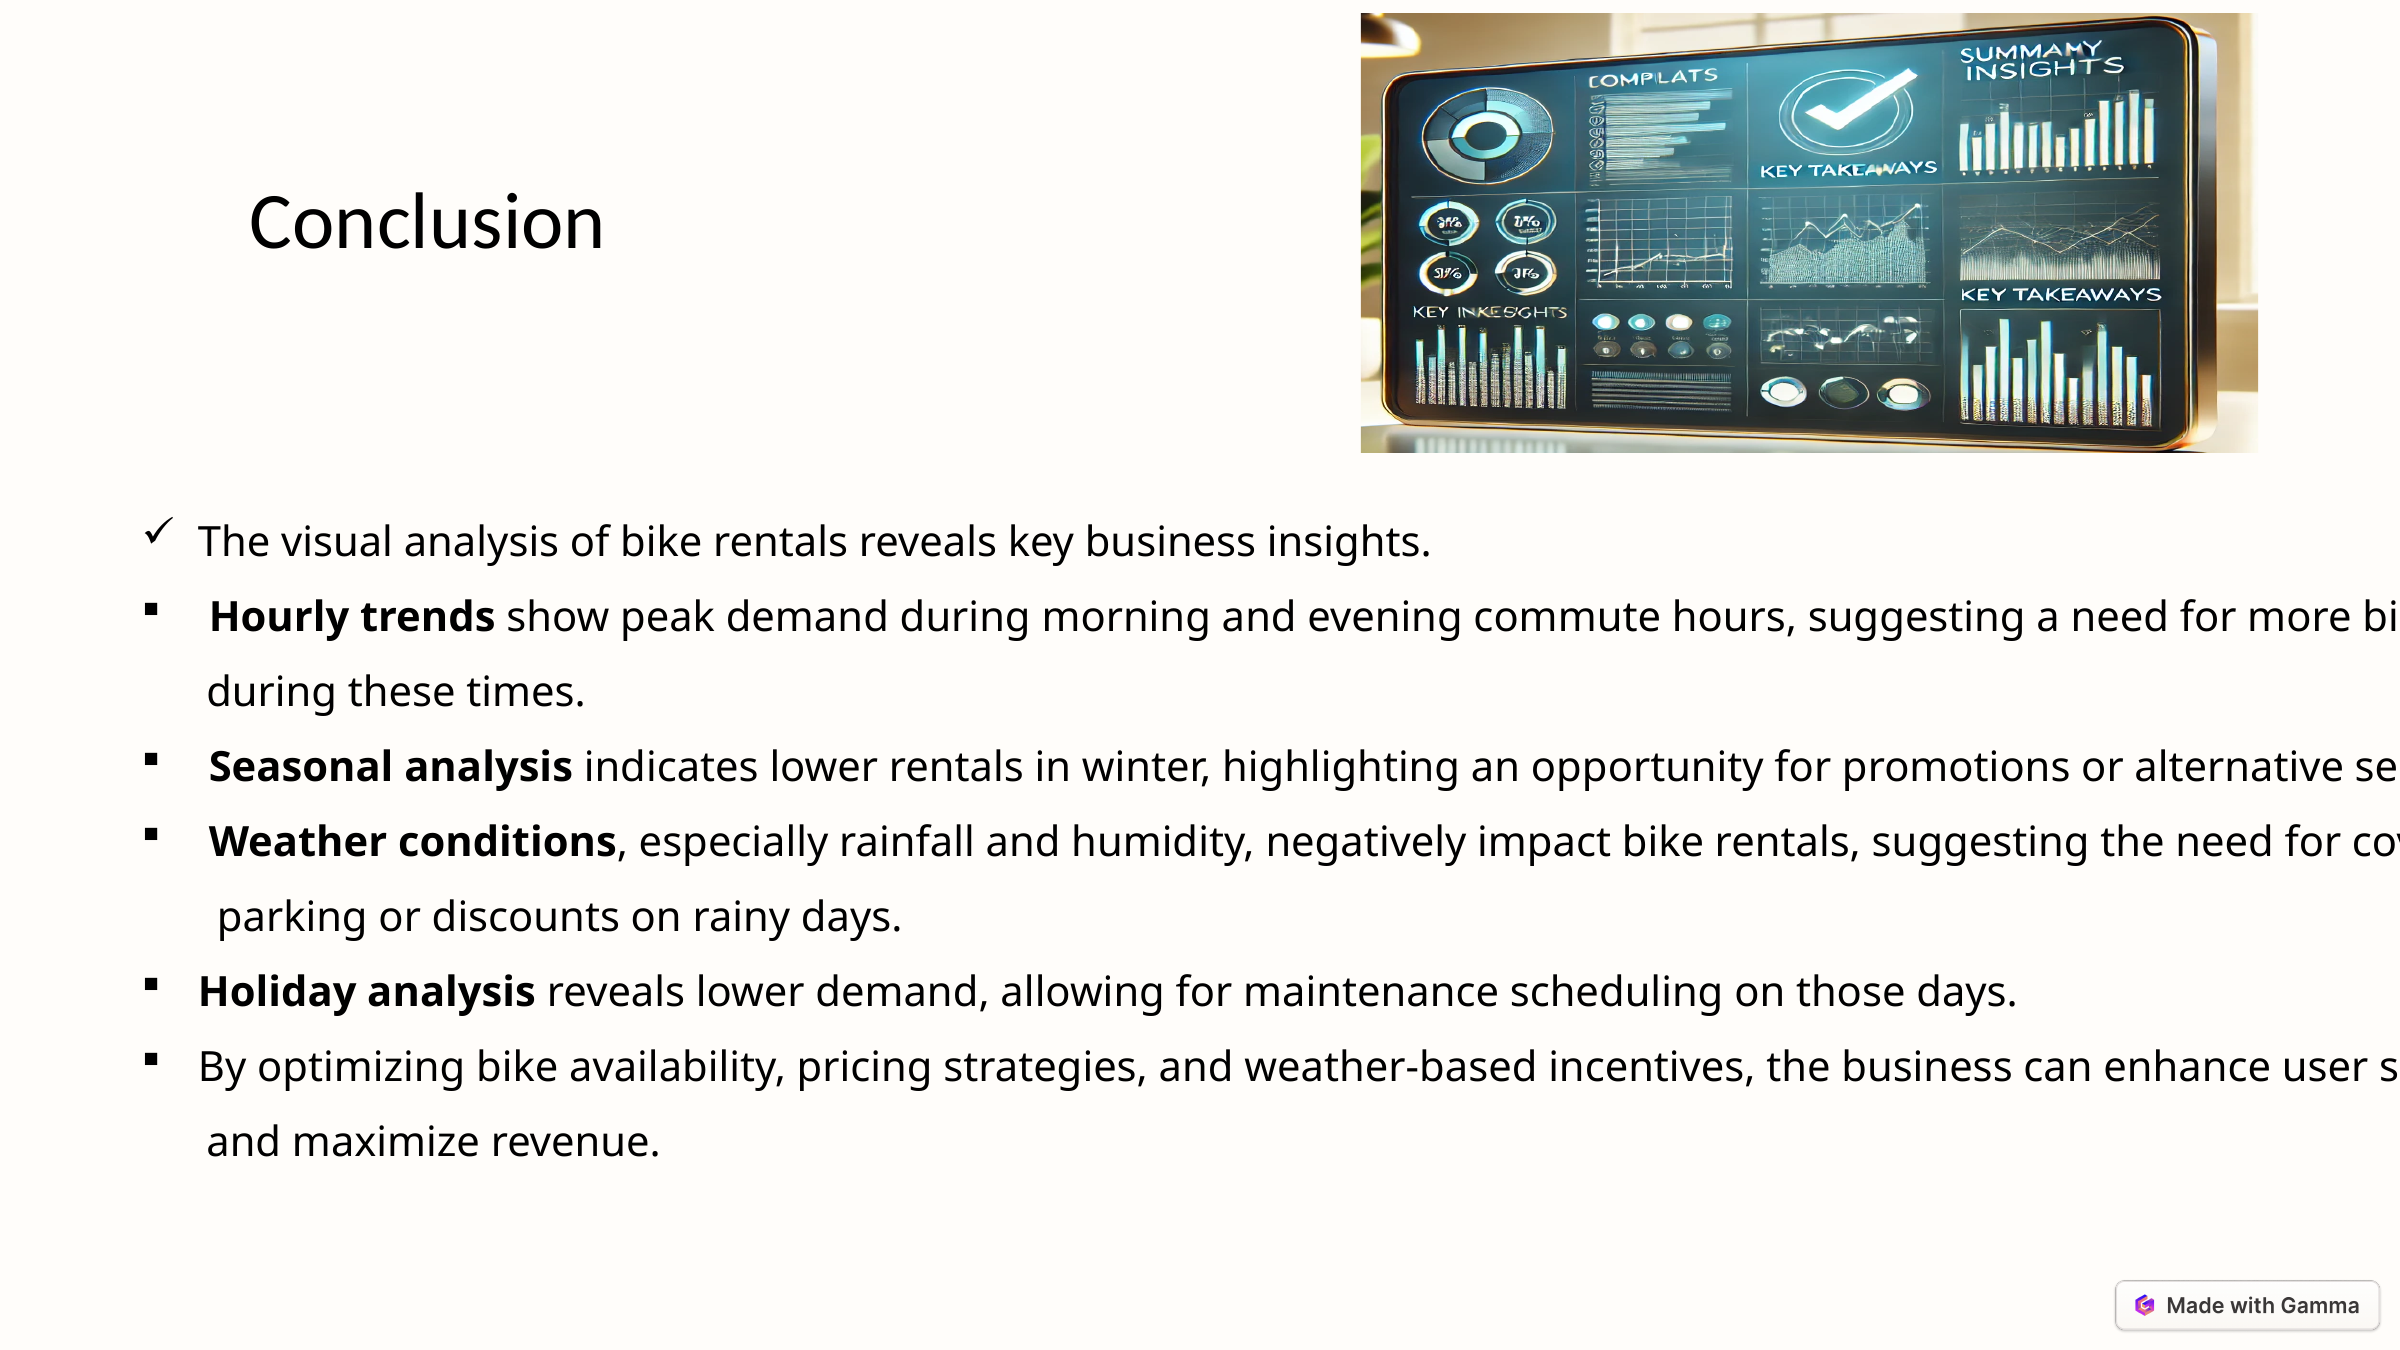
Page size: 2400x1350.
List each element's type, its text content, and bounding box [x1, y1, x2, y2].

picture [2106, 1271, 2389, 1339]
picture [1360, 13, 2259, 453]
text_box Conclusion [250, 163, 1060, 265]
text_box The visual analysis of bike rentals reveals key business insights. Hourly trends show peak demand during morning and evening commute hours, suggesting a need for more bike availability during these times. Seasonal analysis indicates lower rentals in winter, highlighting an opportunity for promotions or alternative services. Weather conditions, especially rainfall and humidity, negatively impact bike rentals, suggesting the need for covered parking or discounts on rainy days. Holiday analysis reveals lower demand, allowing for maintenance scheduling on those days. By optimizing bike availability, pricing strategies, and weather-based incentives, the business can enhance user satisfaction and maximize revenue. [ [141, 489, 2300, 1089]
text_box [141, 788, 2259, 854]
